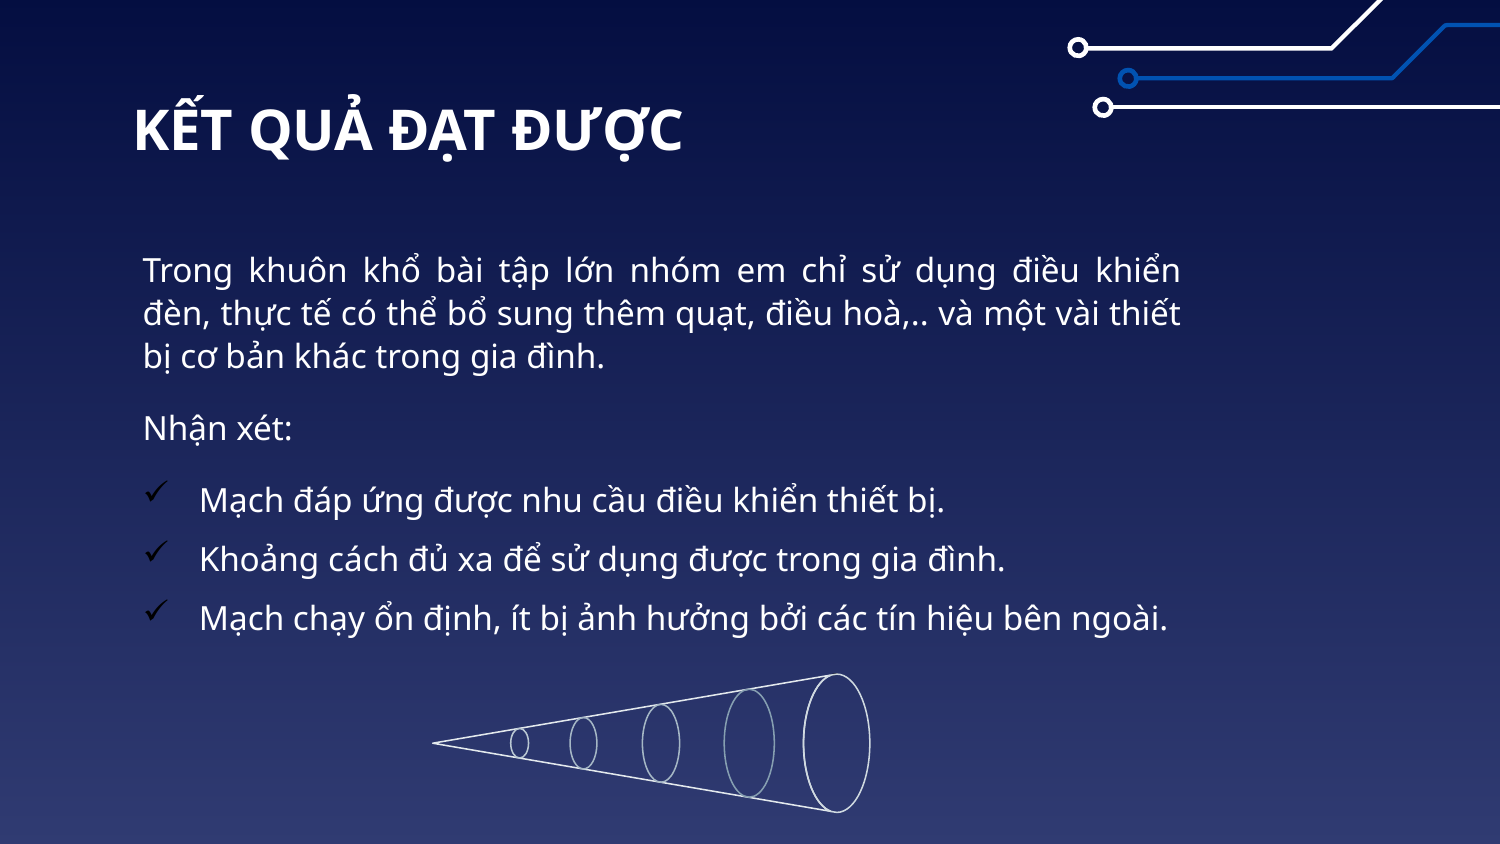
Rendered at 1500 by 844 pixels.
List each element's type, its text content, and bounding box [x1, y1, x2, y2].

text_box Trong khuôn khổ bài tập lớn nhóm em chỉ sử dụng điều khiển đèn, thực tế có thể bổ sung thêm quạt, điều hoà,.. và một vài thiết bị cơ bản khác trong gia đình. Nhận xét: Mạch đáp ứng được nhu cầu điều khiển thiết bị. Khoảng cách đủ xa để sử dụng được trong gia đình. Mạch chạy ổn định, ít bị ảnh hưởng bởi các tín hiệu bên ngoài. [127, 239, 1198, 645]
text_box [432, 673, 871, 813]
title KẾT QUẢ ĐẠT ĐƯỢC [116, 88, 894, 167]
